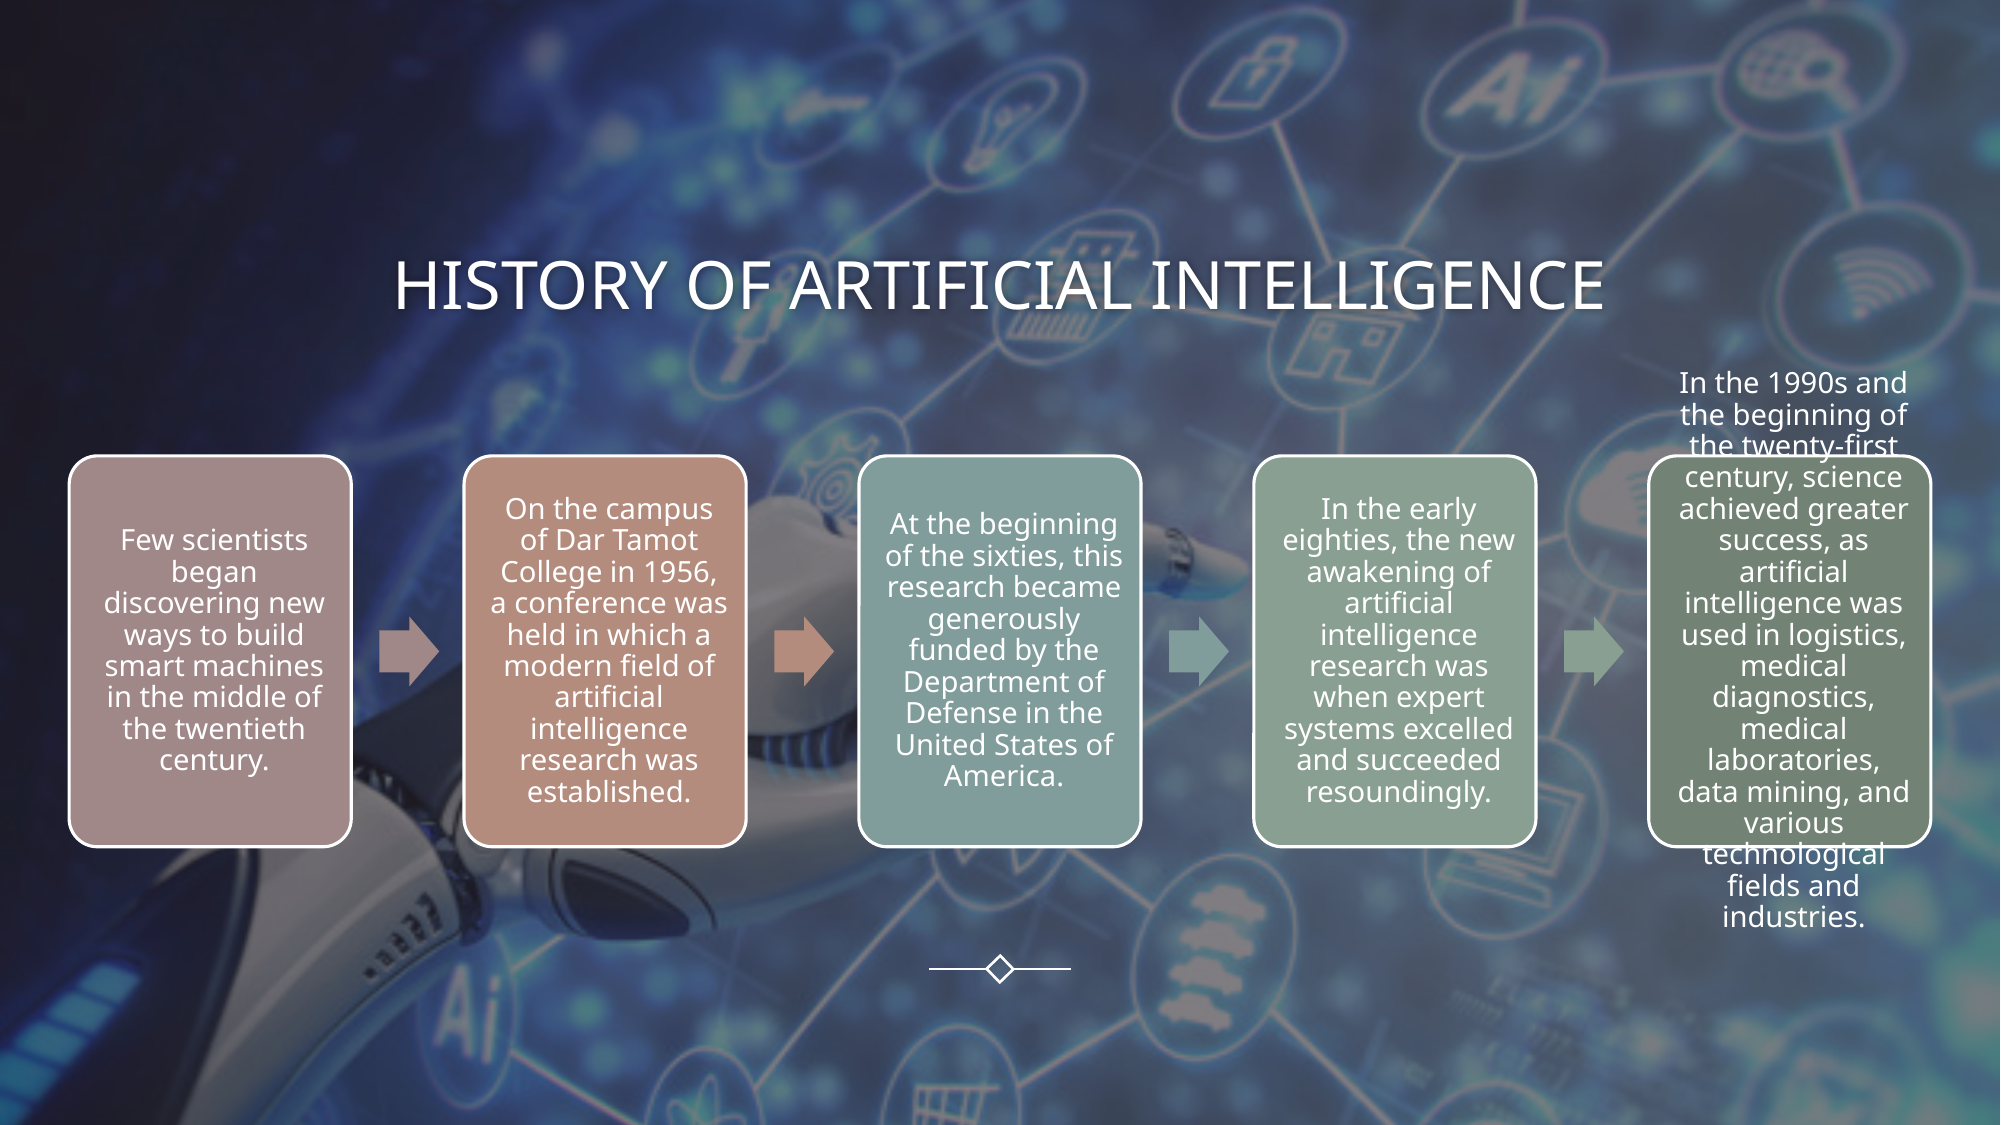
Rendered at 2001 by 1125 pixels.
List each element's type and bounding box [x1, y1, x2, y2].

list [68, 248, 1932, 1055]
picture [0, 0, 2000, 1125]
